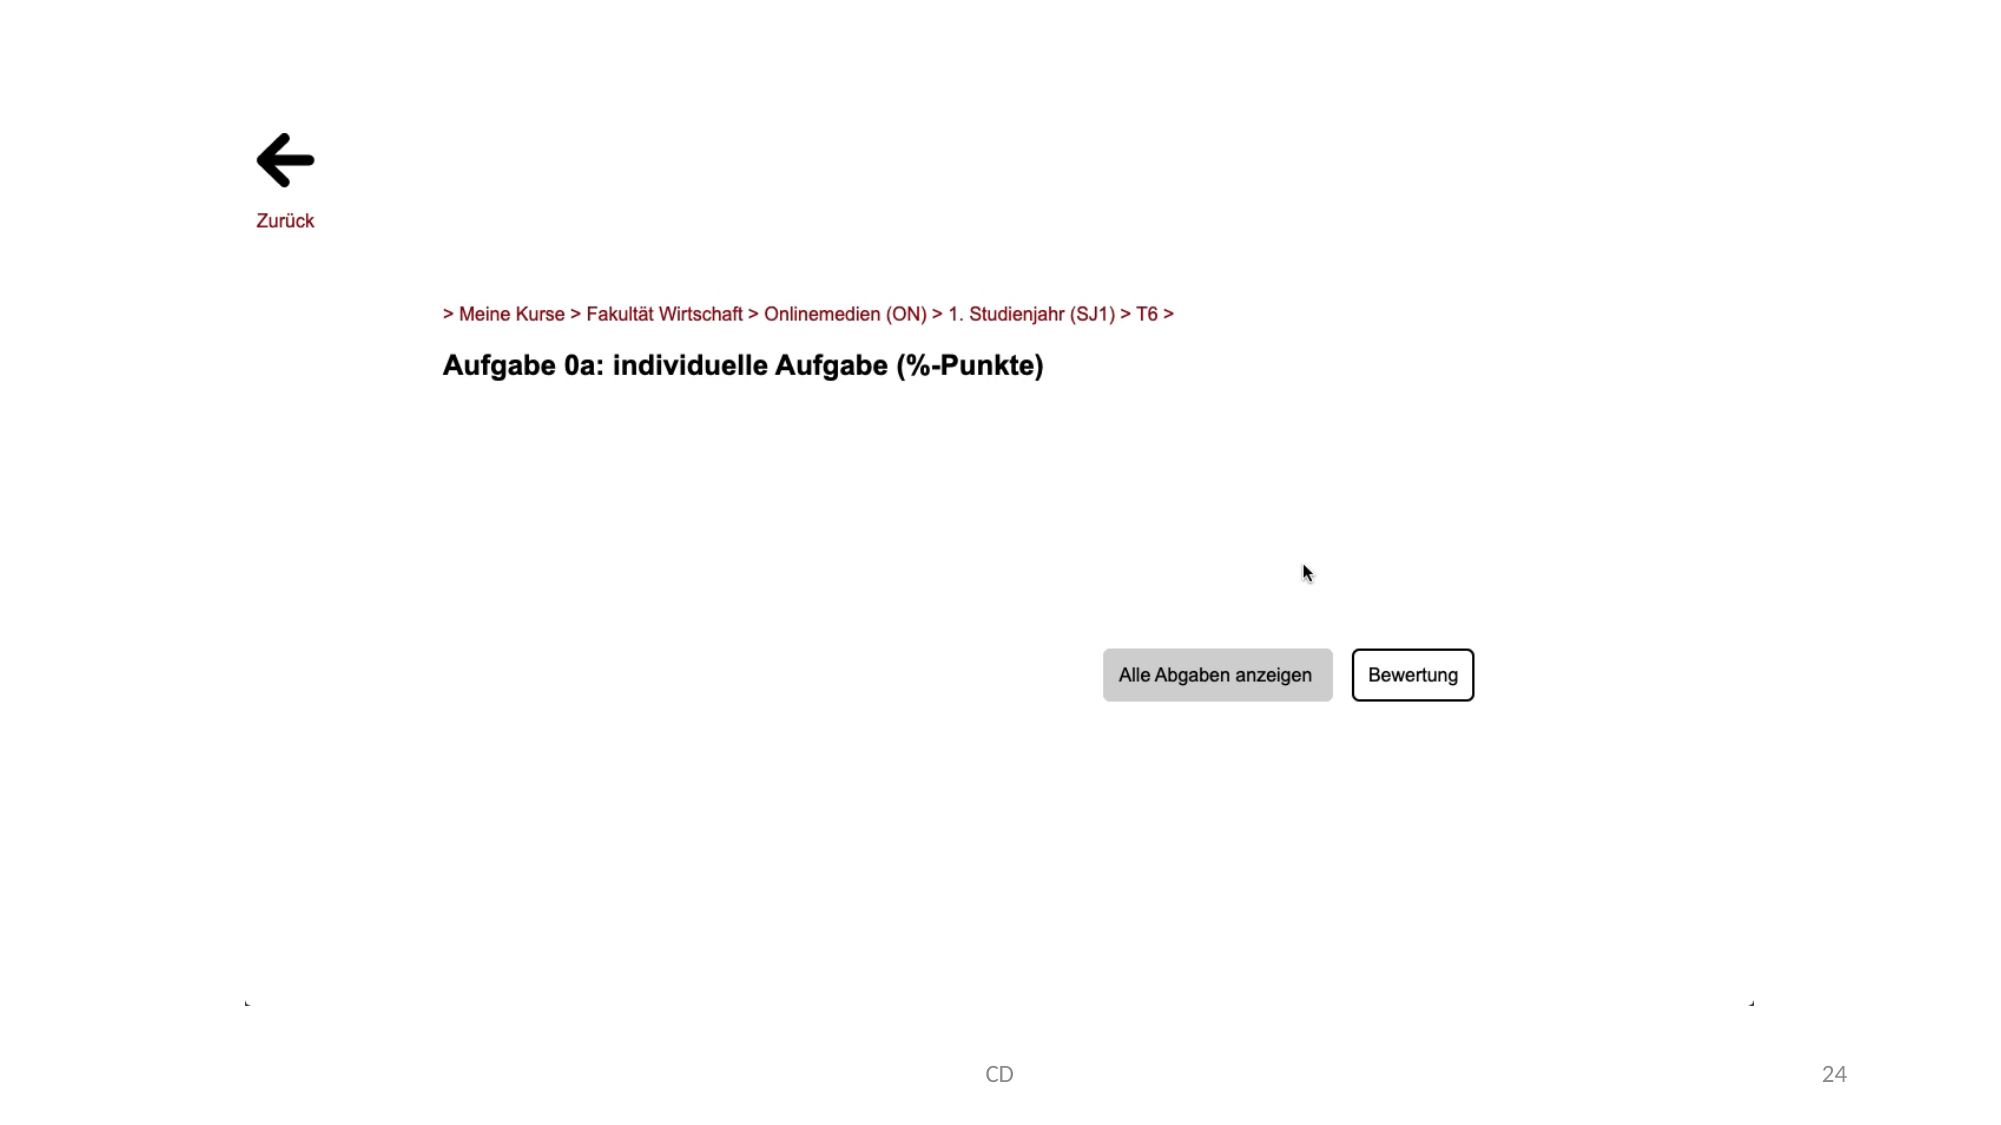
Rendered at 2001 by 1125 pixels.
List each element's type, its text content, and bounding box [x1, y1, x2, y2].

slide_number 24 [1412, 1042, 1863, 1103]
footer CD [662, 1042, 1338, 1103]
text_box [244, 118, 1755, 1006]
